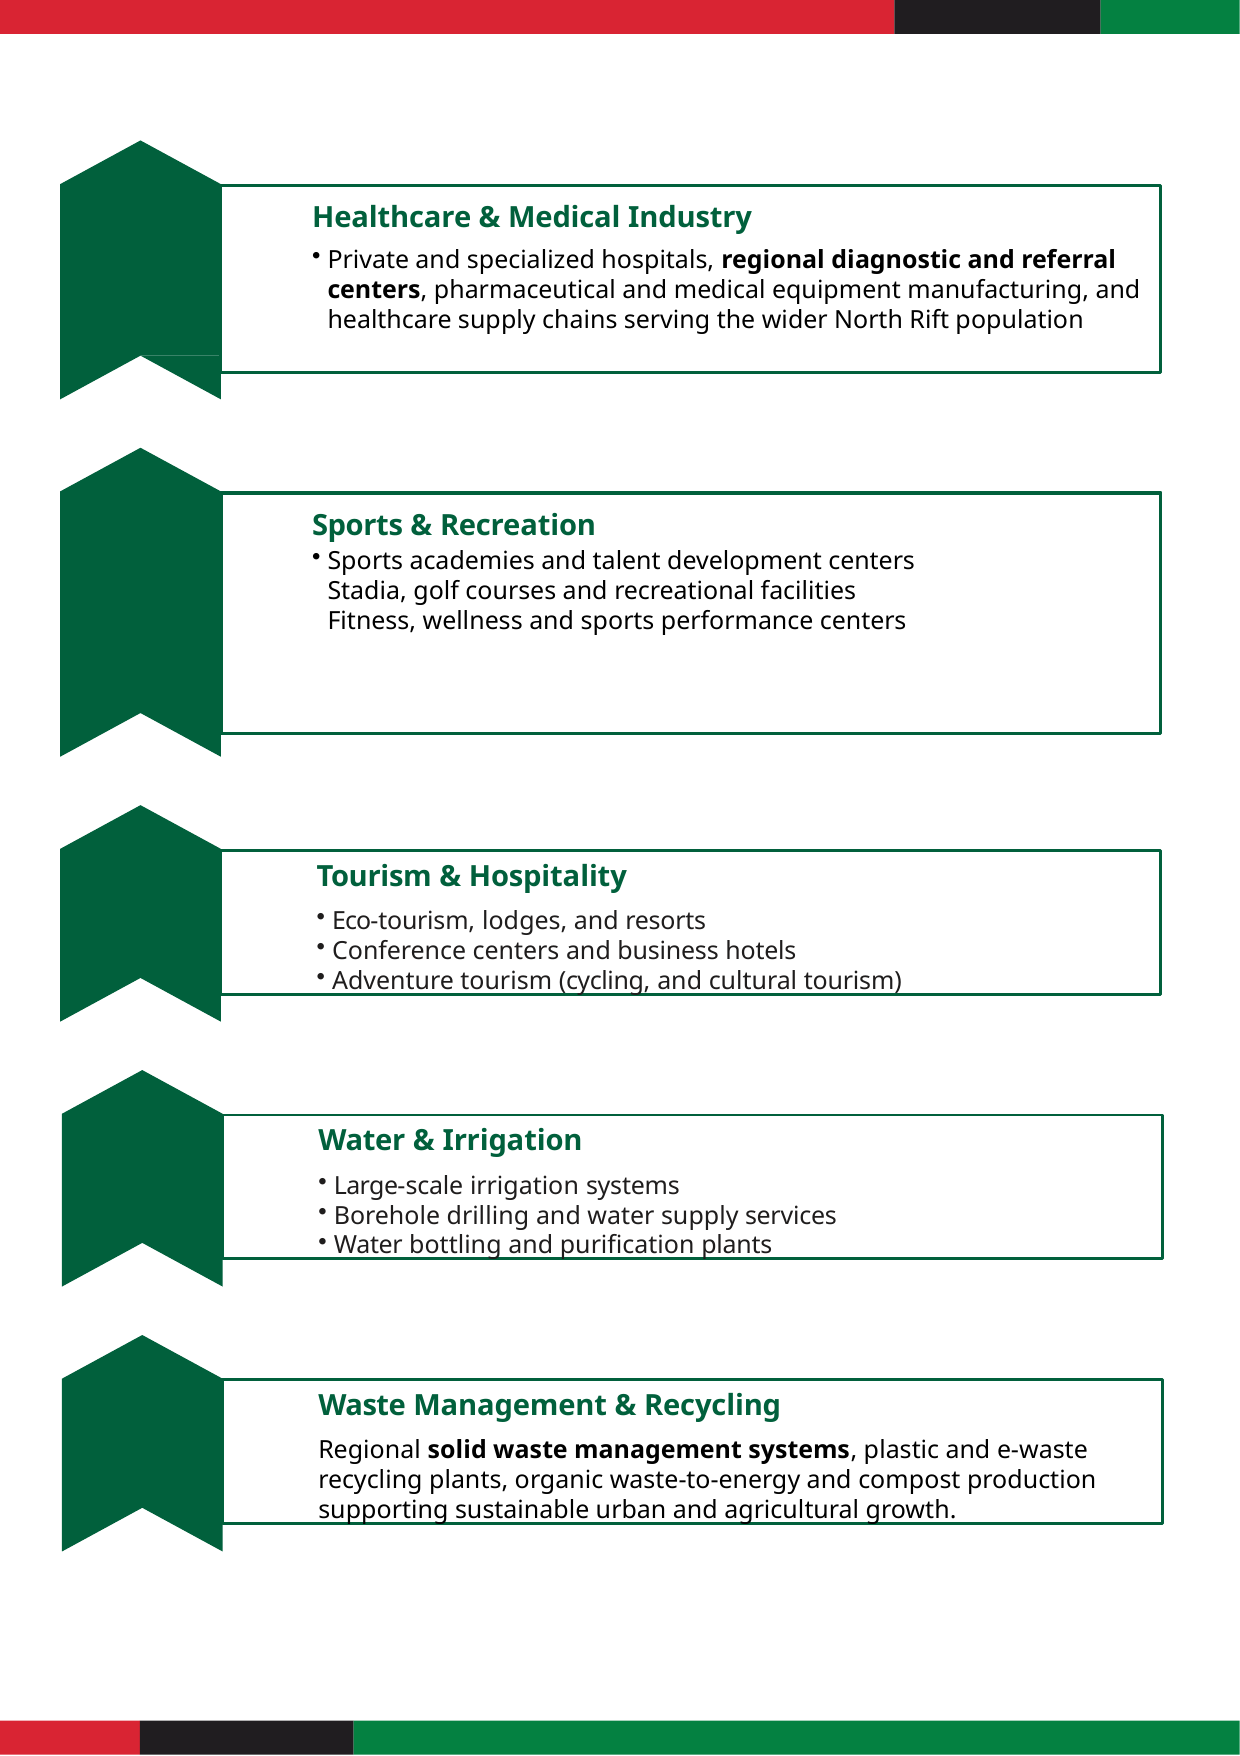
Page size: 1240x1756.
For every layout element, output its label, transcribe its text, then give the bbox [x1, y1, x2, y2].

text_box [60, 447, 221, 757]
text_box Sports & Recreation Sports academies and talent development centers Stadia, golf courses and recreational facilities Fitness, wellness and sports performance centers [220, 492, 1161, 734]
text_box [0, 0, 1240, 35]
text_box [60, 805, 221, 1022]
text_box Tourism & Hospitality Eco-tourism, lodges, and resorts Conference centers and business hotels Adventure tourism (cycling, and cultural tourism) [220, 850, 1161, 995]
text_box Healthcare & Medical Industry Private and specialized hospitals, regional diagnostic and referral centers, pharmaceutical and medical equipment manufacturing, and healthcare supply chains serving the wider North Rift population [220, 185, 1161, 373]
text_box [61, 1070, 223, 1287]
text_box [61, 1335, 223, 1552]
text_box [60, 140, 221, 400]
text_box Water & Irrigation Large-scale irrigation systems Borehole drilling and water supply services Water bottling and puriﬁcation plants [222, 1114, 1163, 1259]
text_box Waste Management & Recycling Regional solid waste management systems, plastic and e-waste recycling plants, organic waste-to-energy and compost production supporting sustainable urban and agricultural growth. [222, 1379, 1163, 1524]
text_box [0, 1720, 1240, 1755]
